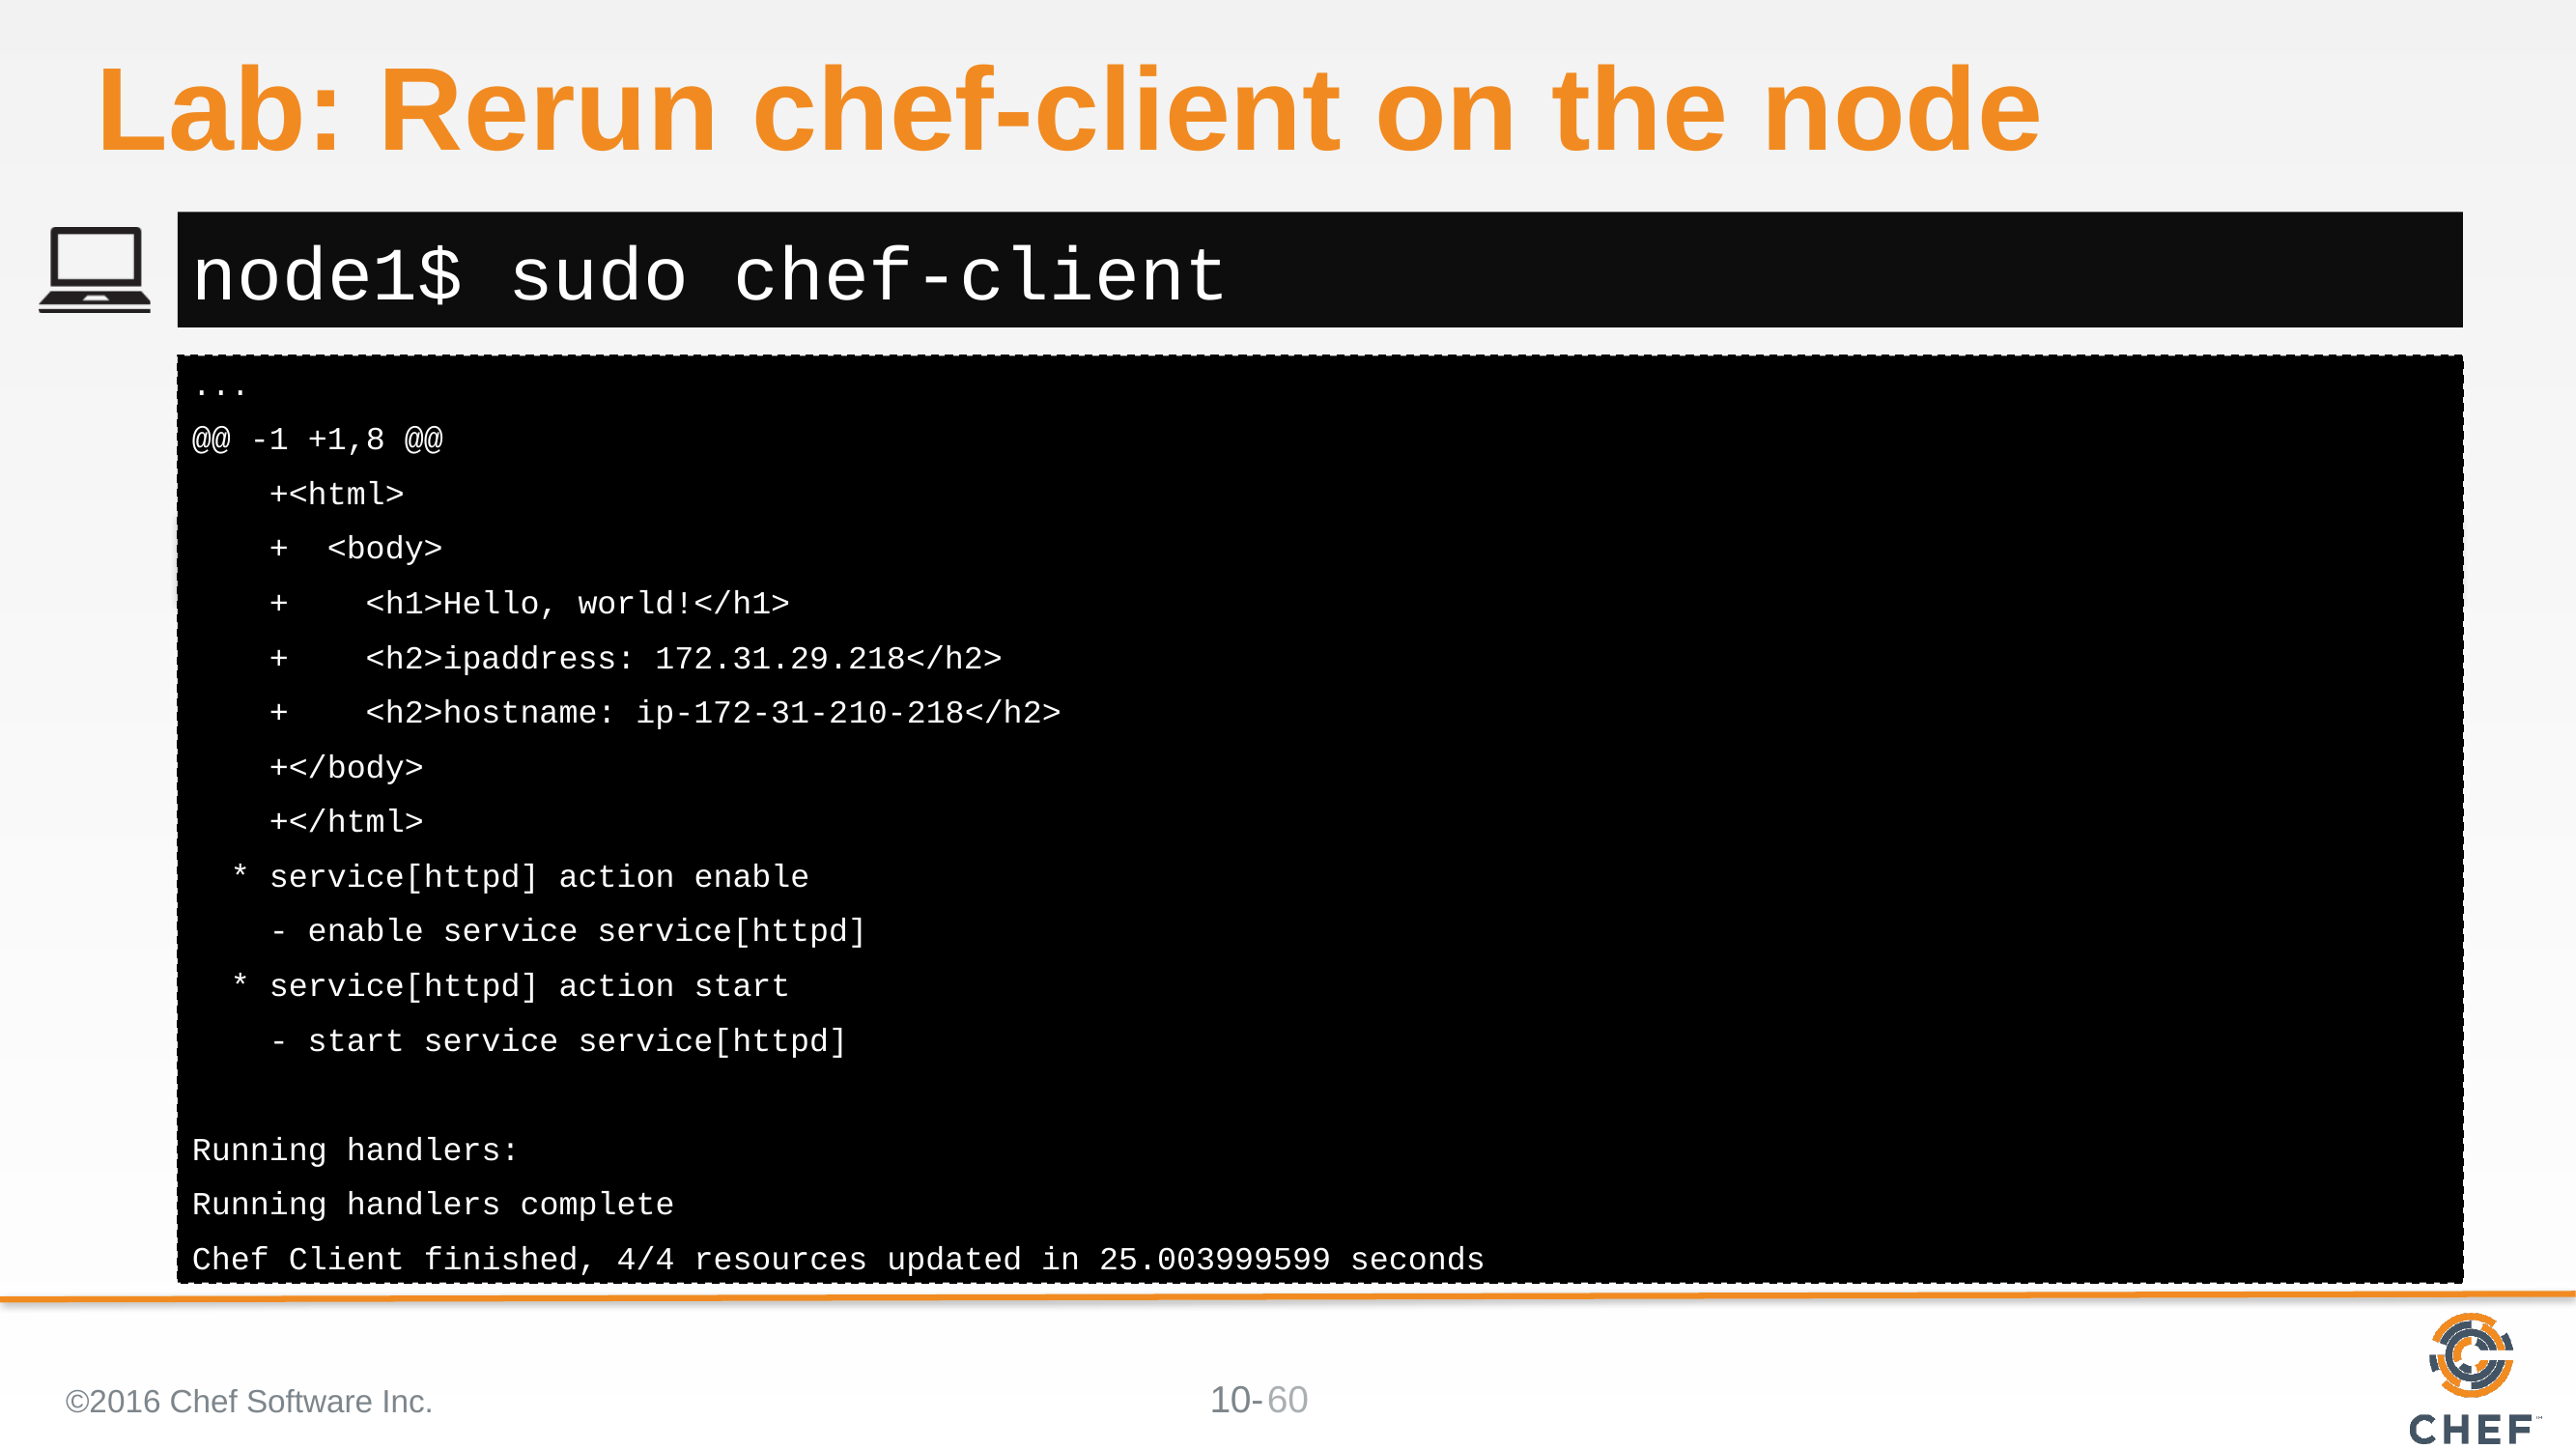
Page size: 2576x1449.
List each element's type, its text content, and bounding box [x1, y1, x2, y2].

list ... @@ -1 +1,8 @@ +<html> + <body> + <h1>Hello, world!</h1> + <h2>ipaddress: 172.31.29.218</h2> + <h2>hostname: ip-172-31-210-218</h2> +</body> +</html> * service[httpd] action enable - enable service service[httpd] * service[httpd] action start - start service service[httpd] Running handlers: Running handlers complete Chef Client finished, 4/4 resources updated in 25.003999599 seconds [177, 355, 2464, 1284]
slide_number 60 [998, 1359, 1578, 1437]
title Lab: Rerun chef-client on the node [96, 48, 2463, 180]
list node1$ sudo chef-client [177, 212, 2463, 327]
footer ©2016 Chef Software Inc. [51, 1359, 952, 1440]
picture [2399, 1297, 2550, 1449]
